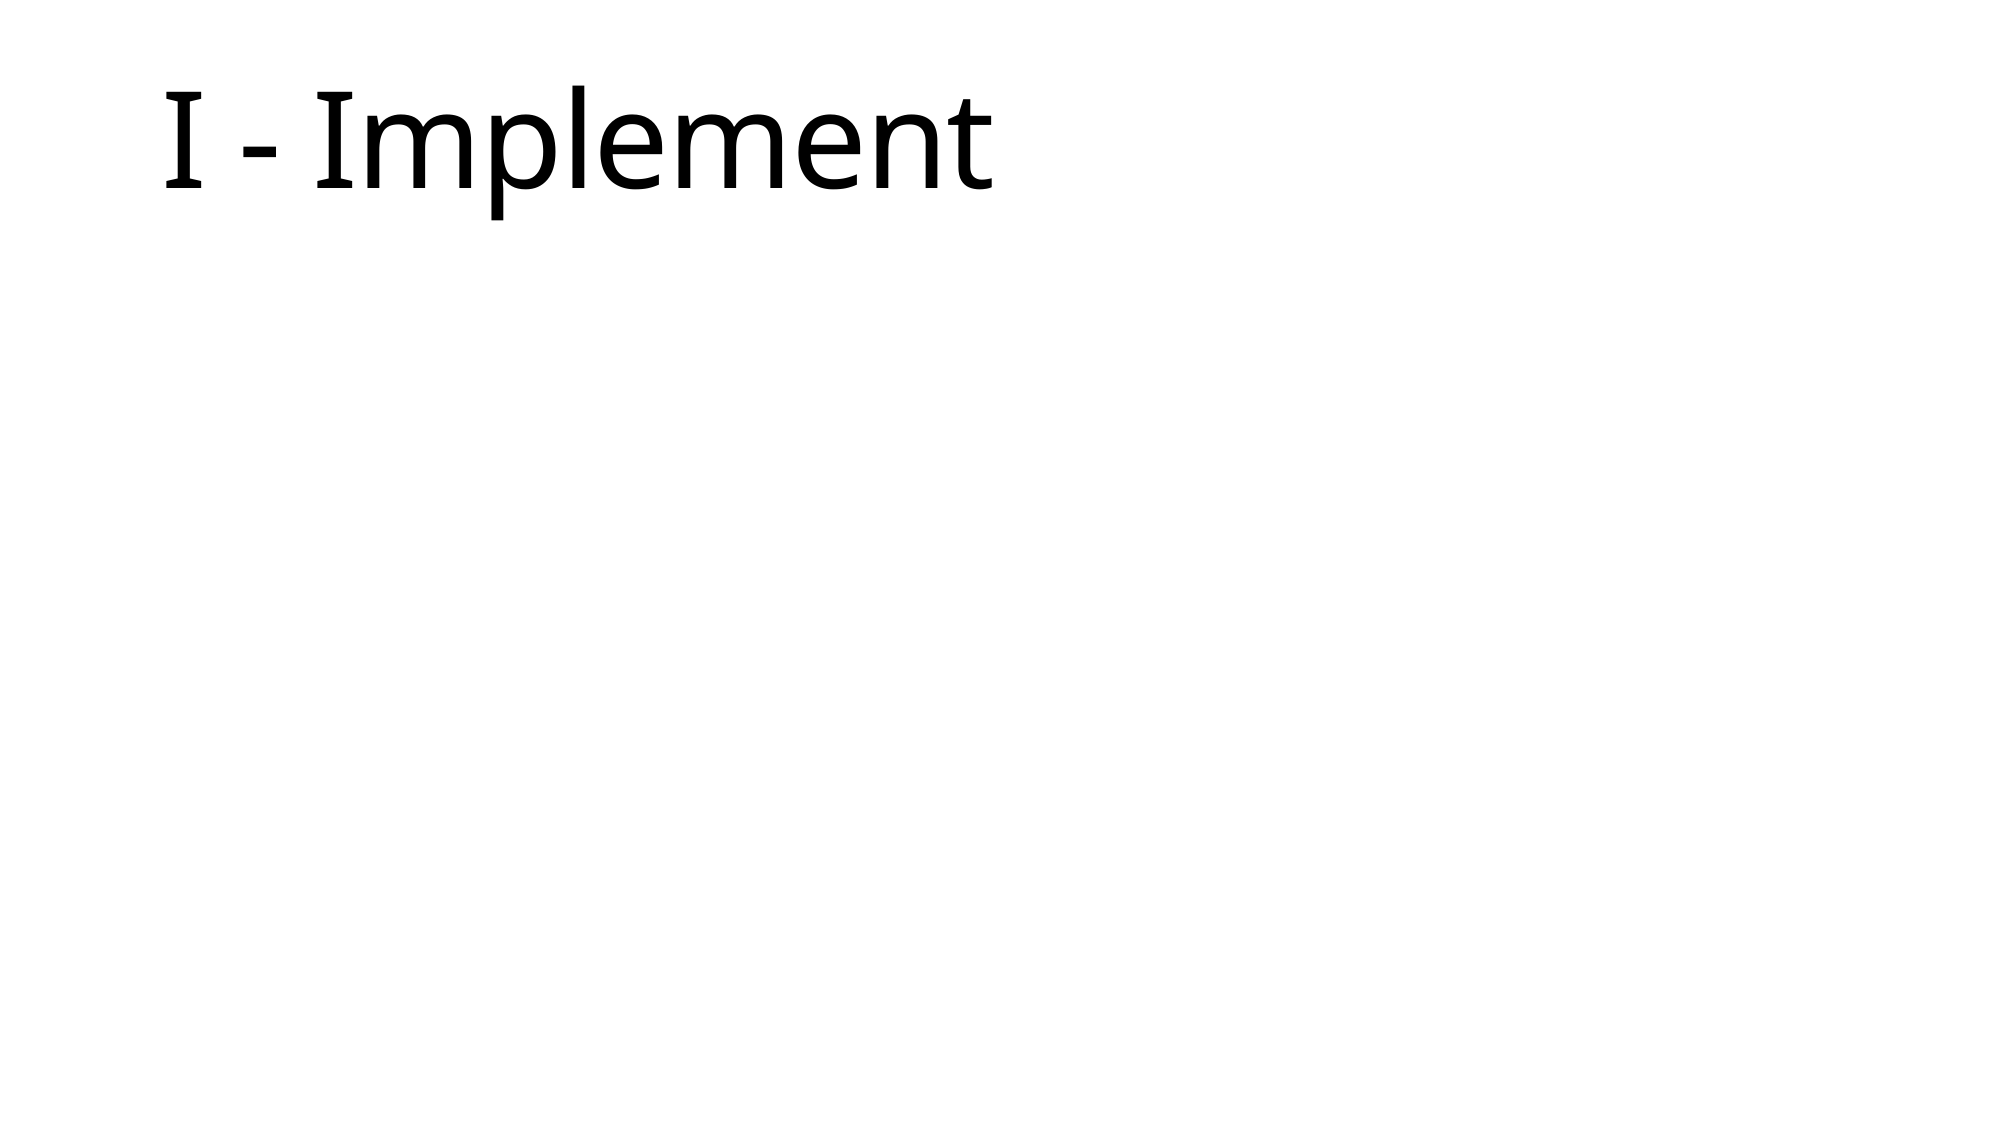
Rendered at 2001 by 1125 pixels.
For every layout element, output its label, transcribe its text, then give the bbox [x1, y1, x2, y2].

title I - Implement [137, 59, 1863, 278]
